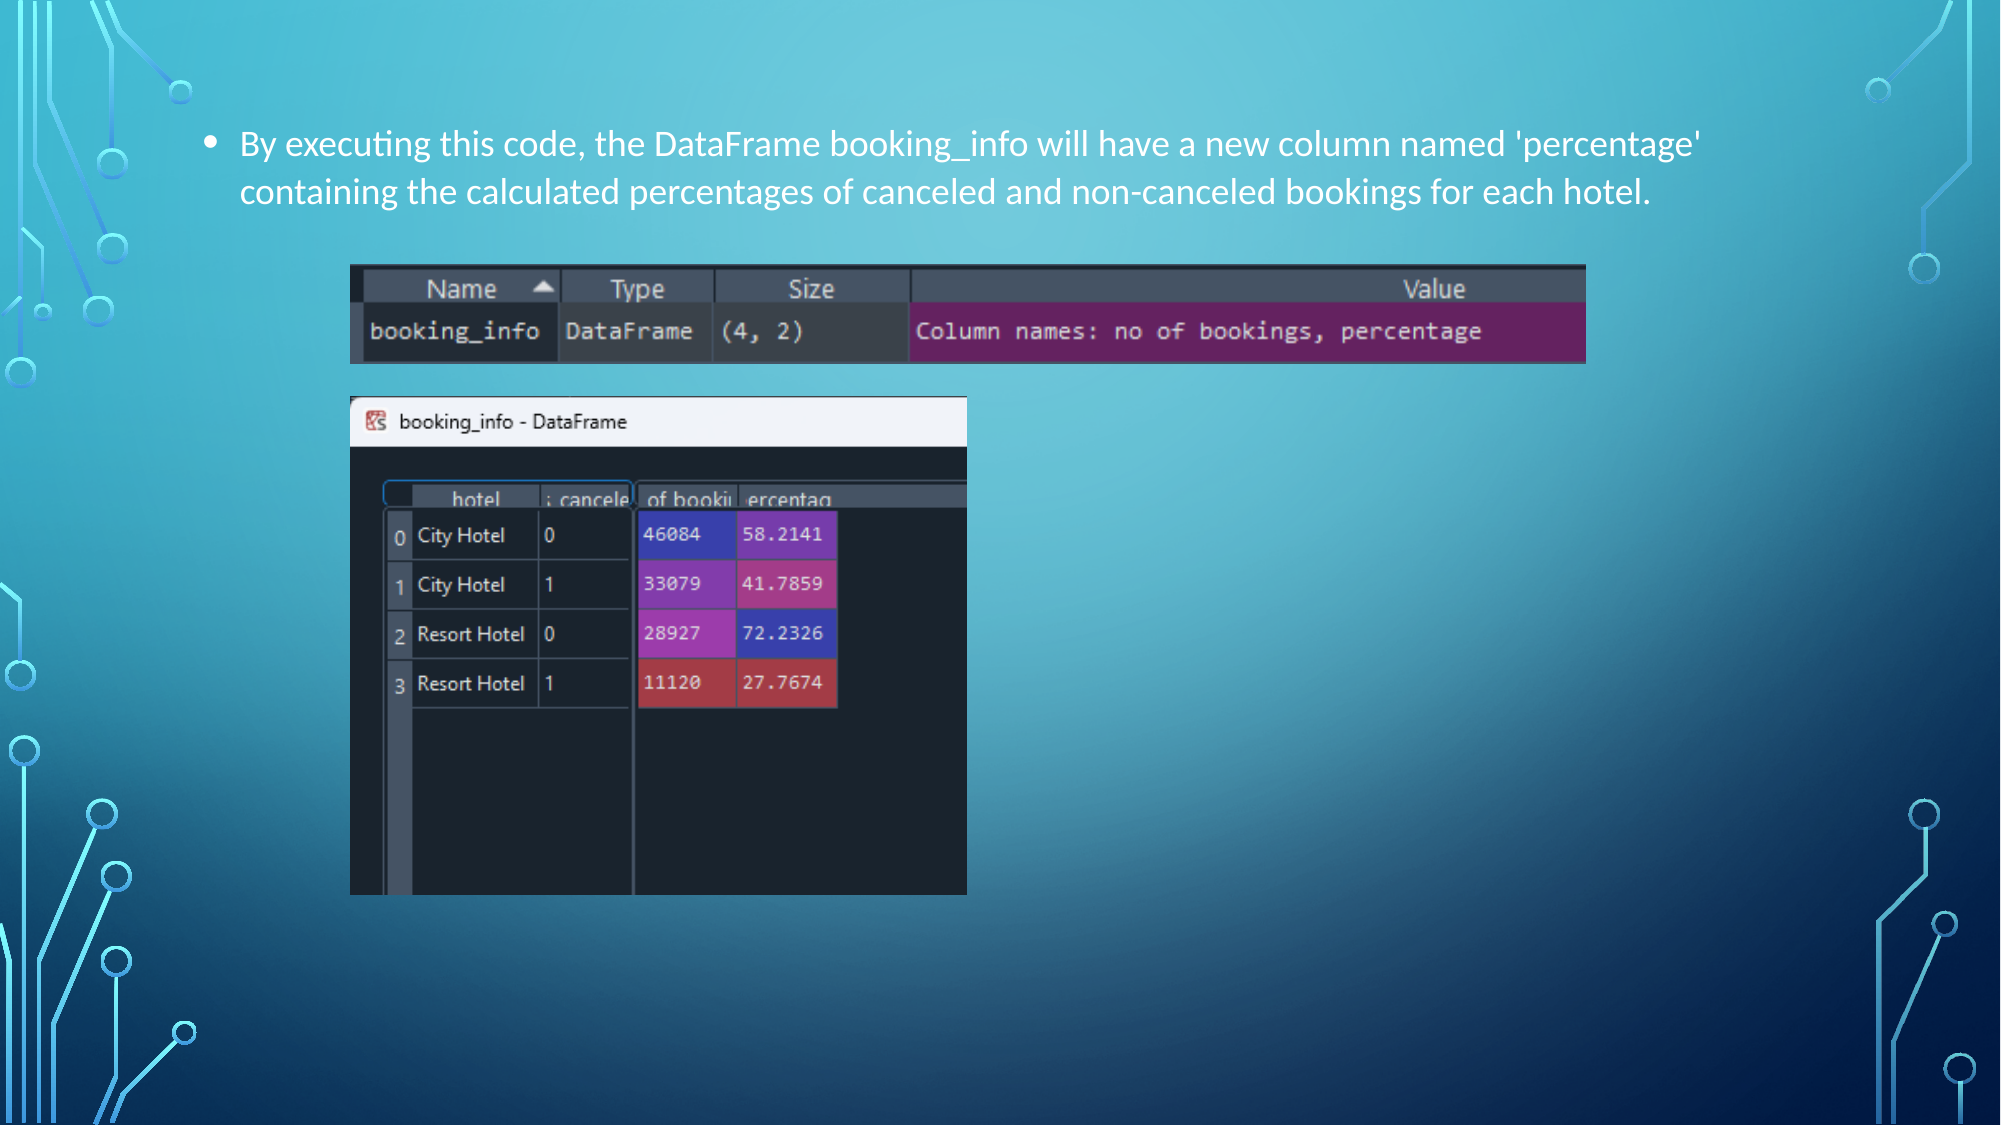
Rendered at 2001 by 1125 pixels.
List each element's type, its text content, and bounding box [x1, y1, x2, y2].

picture [350, 395, 967, 896]
list By executing this code, the DataFrame booking_info will have a new column named 'percentage' containing the calculated percentages of canceled and non-canceled bookings for each hotel. [187, 108, 1813, 950]
picture [350, 264, 1587, 364]
